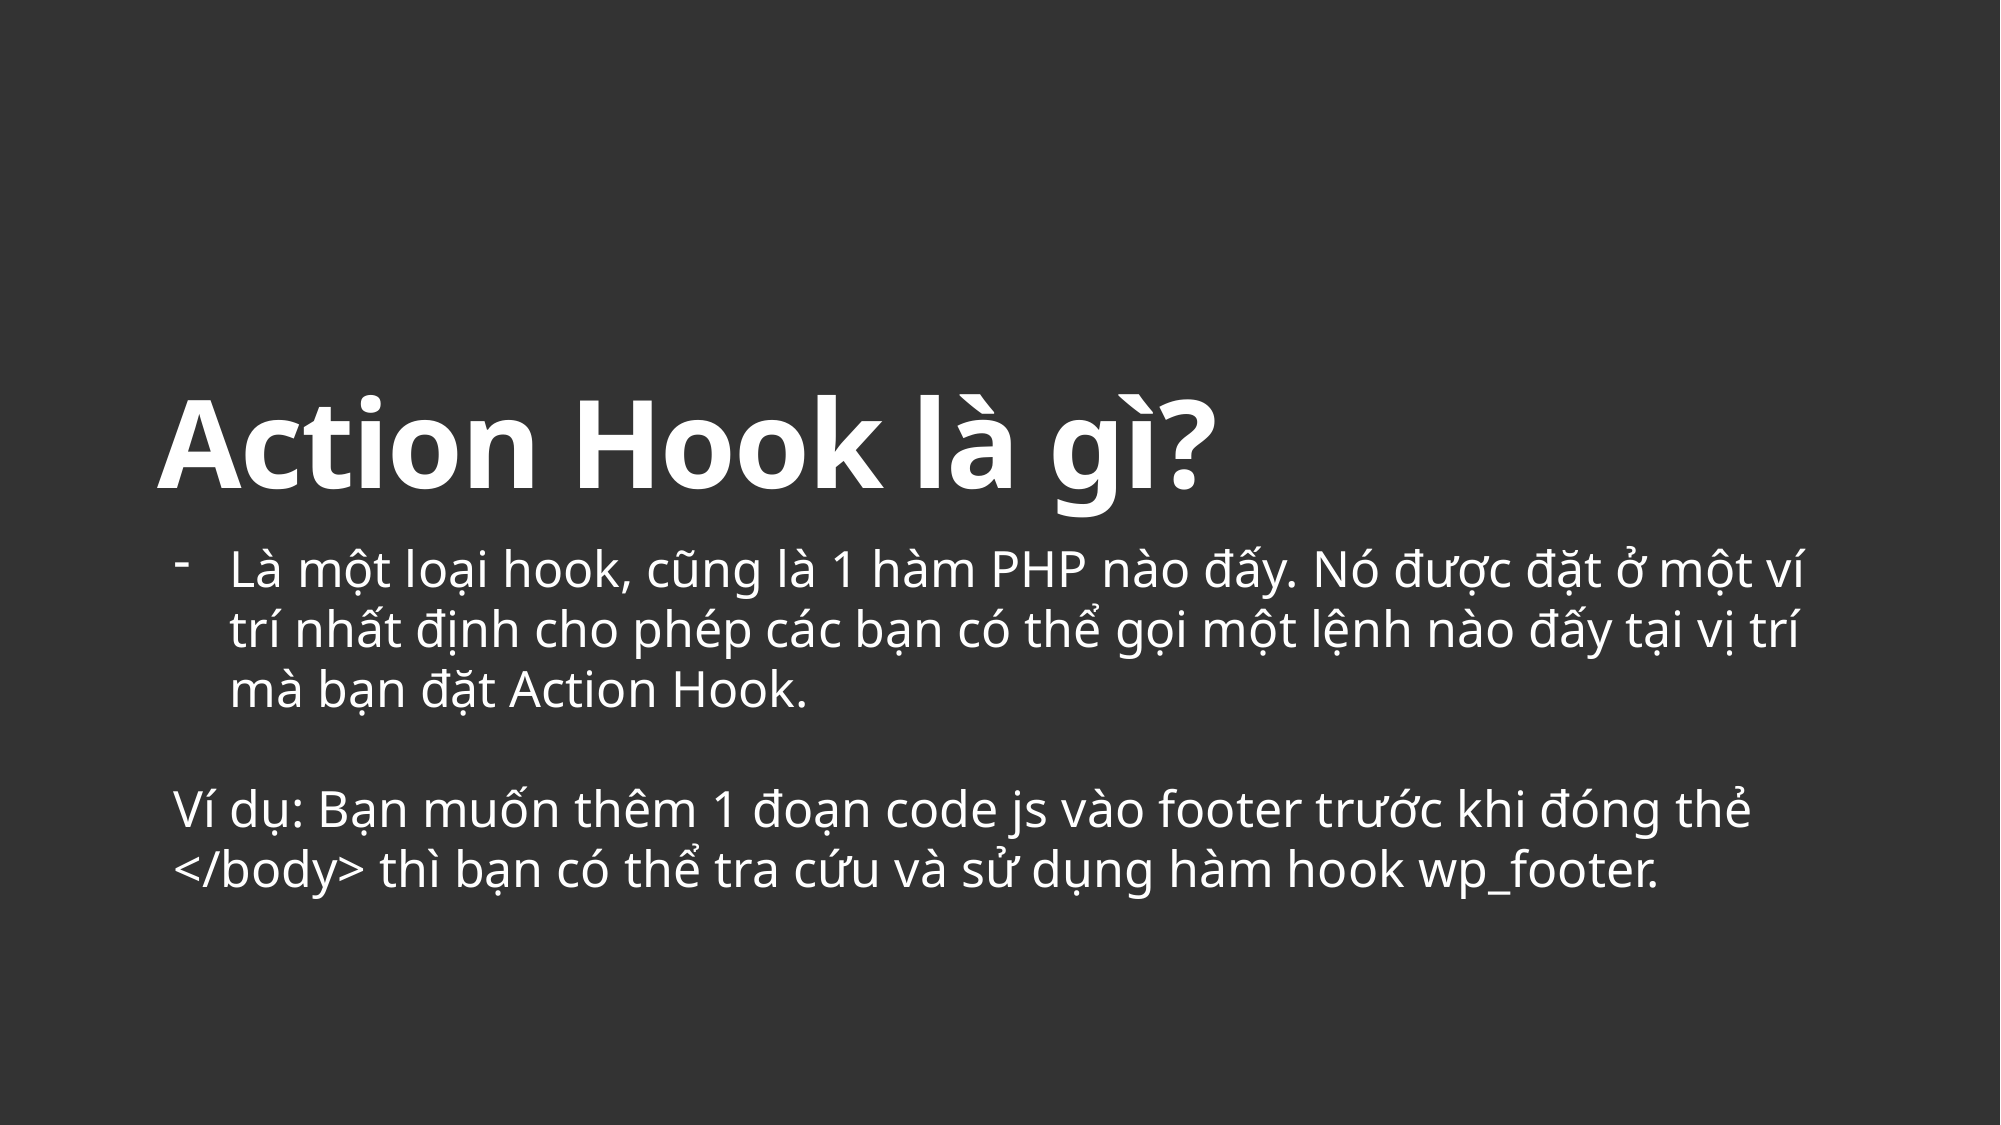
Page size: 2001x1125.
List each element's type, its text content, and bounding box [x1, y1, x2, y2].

text_box Là một loại hook, cũng là 1 hàm PHP nào đấy. Nó được đặt ở một ví trí nhất định cho phép các bạn có thể gọi một lệnh nào đấy tại vị trí mà bạn đặt Action Hook. Ví dụ: Bạn muốn thêm 1 đoạn code js vào footer trước khi đóng thẻ </body> thì bạn có thể tra cứu và sử dụng hàm hook wp_footer. [158, 529, 1875, 905]
title Action Hook là gì? [133, 367, 1956, 532]
